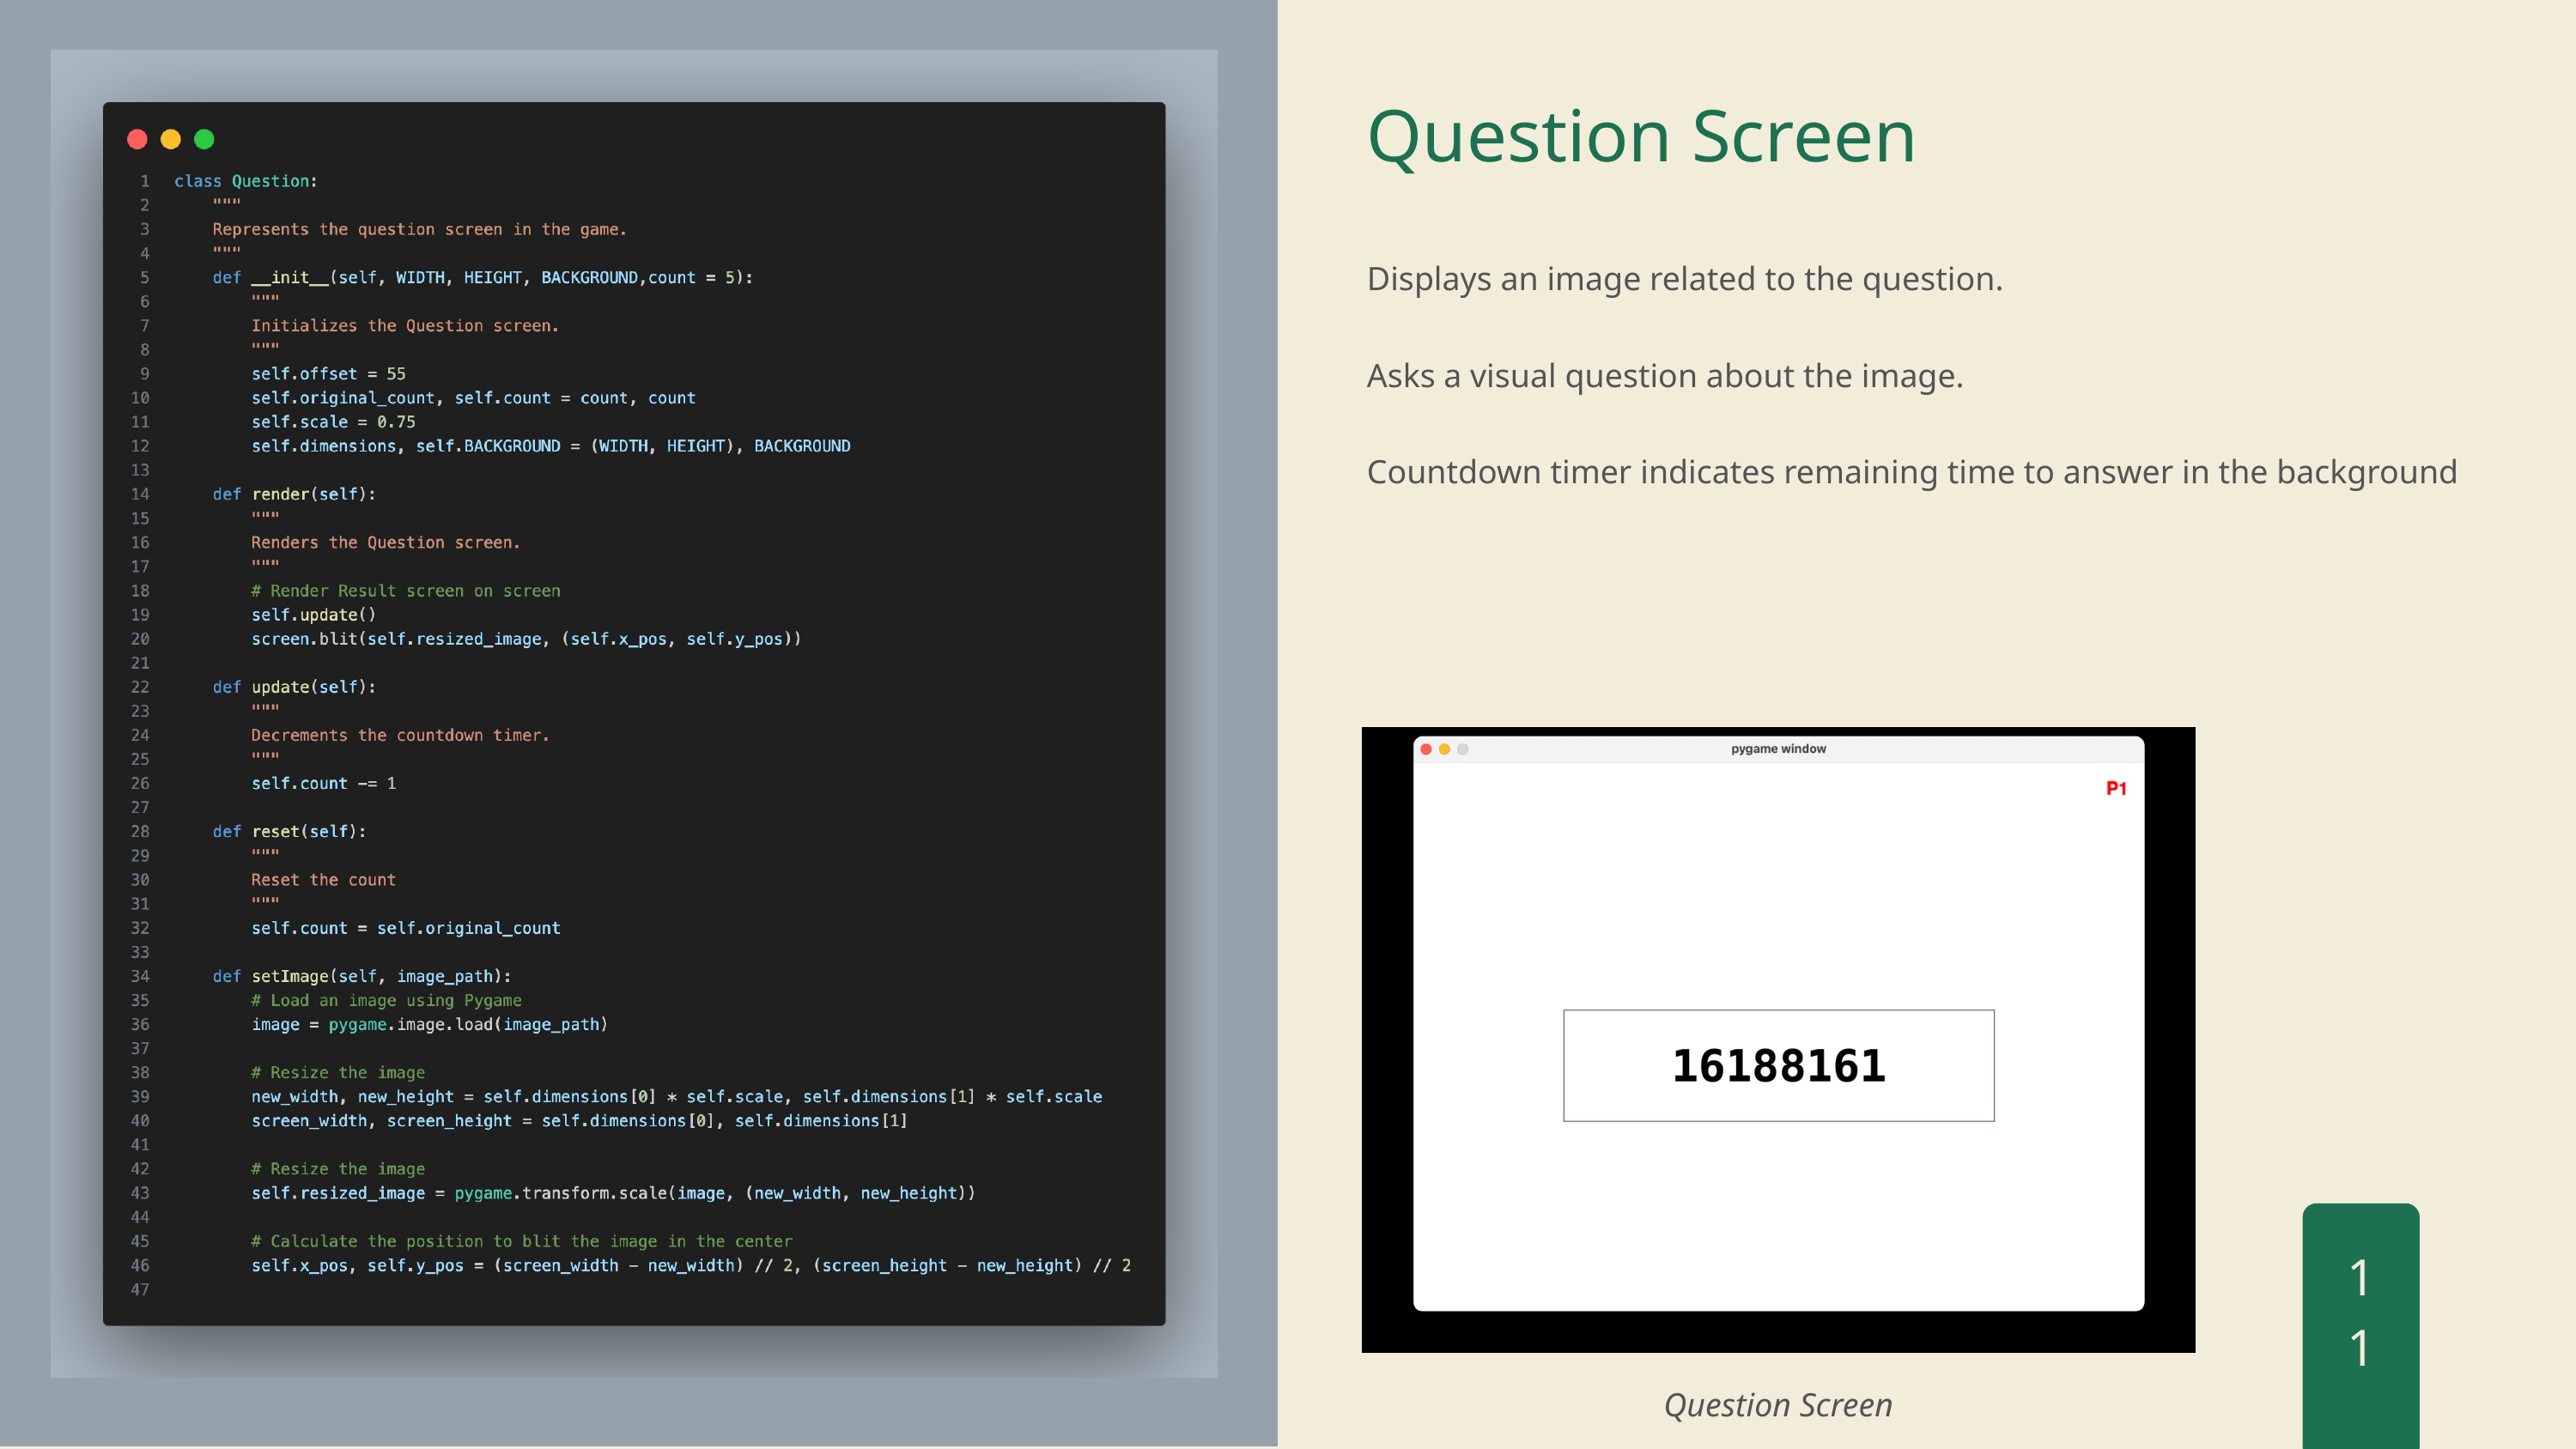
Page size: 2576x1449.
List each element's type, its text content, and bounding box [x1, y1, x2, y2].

picture [1362, 727, 2196, 1353]
text_box Question Screen [1360, 1358, 2197, 1449]
picture [50, 50, 1218, 1378]
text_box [2302, 1203, 2421, 1449]
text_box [0, 0, 1278, 1447]
text_box Displays an image related to the question. Asks a visual question about the image. Countdown timer indicates remaining time to answer in the background [1366, 200, 2494, 491]
text_box Question Screen [1366, 76, 2555, 176]
